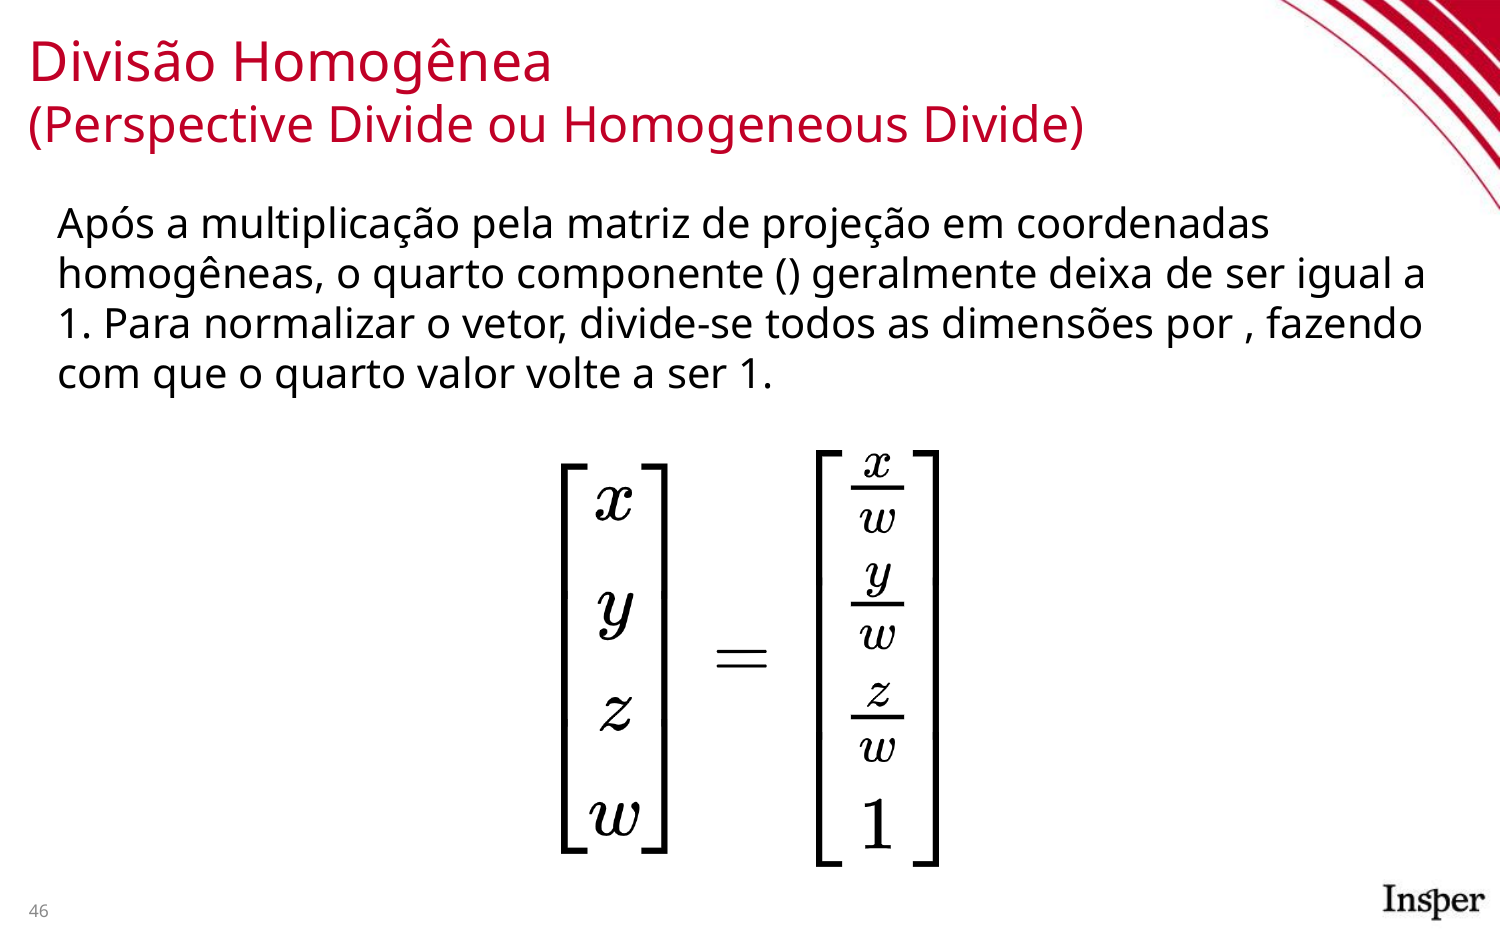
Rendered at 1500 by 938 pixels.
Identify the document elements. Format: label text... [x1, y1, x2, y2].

slide_number 46 [0, 887, 78, 938]
picture [253, 268, 265, 275]
title Divisão Homogênea (Perspective Divide ou Homogeneous Divide) [13, 18, 1397, 104]
picture [249, 0, 1500, 938]
picture [249, 368, 257, 385]
